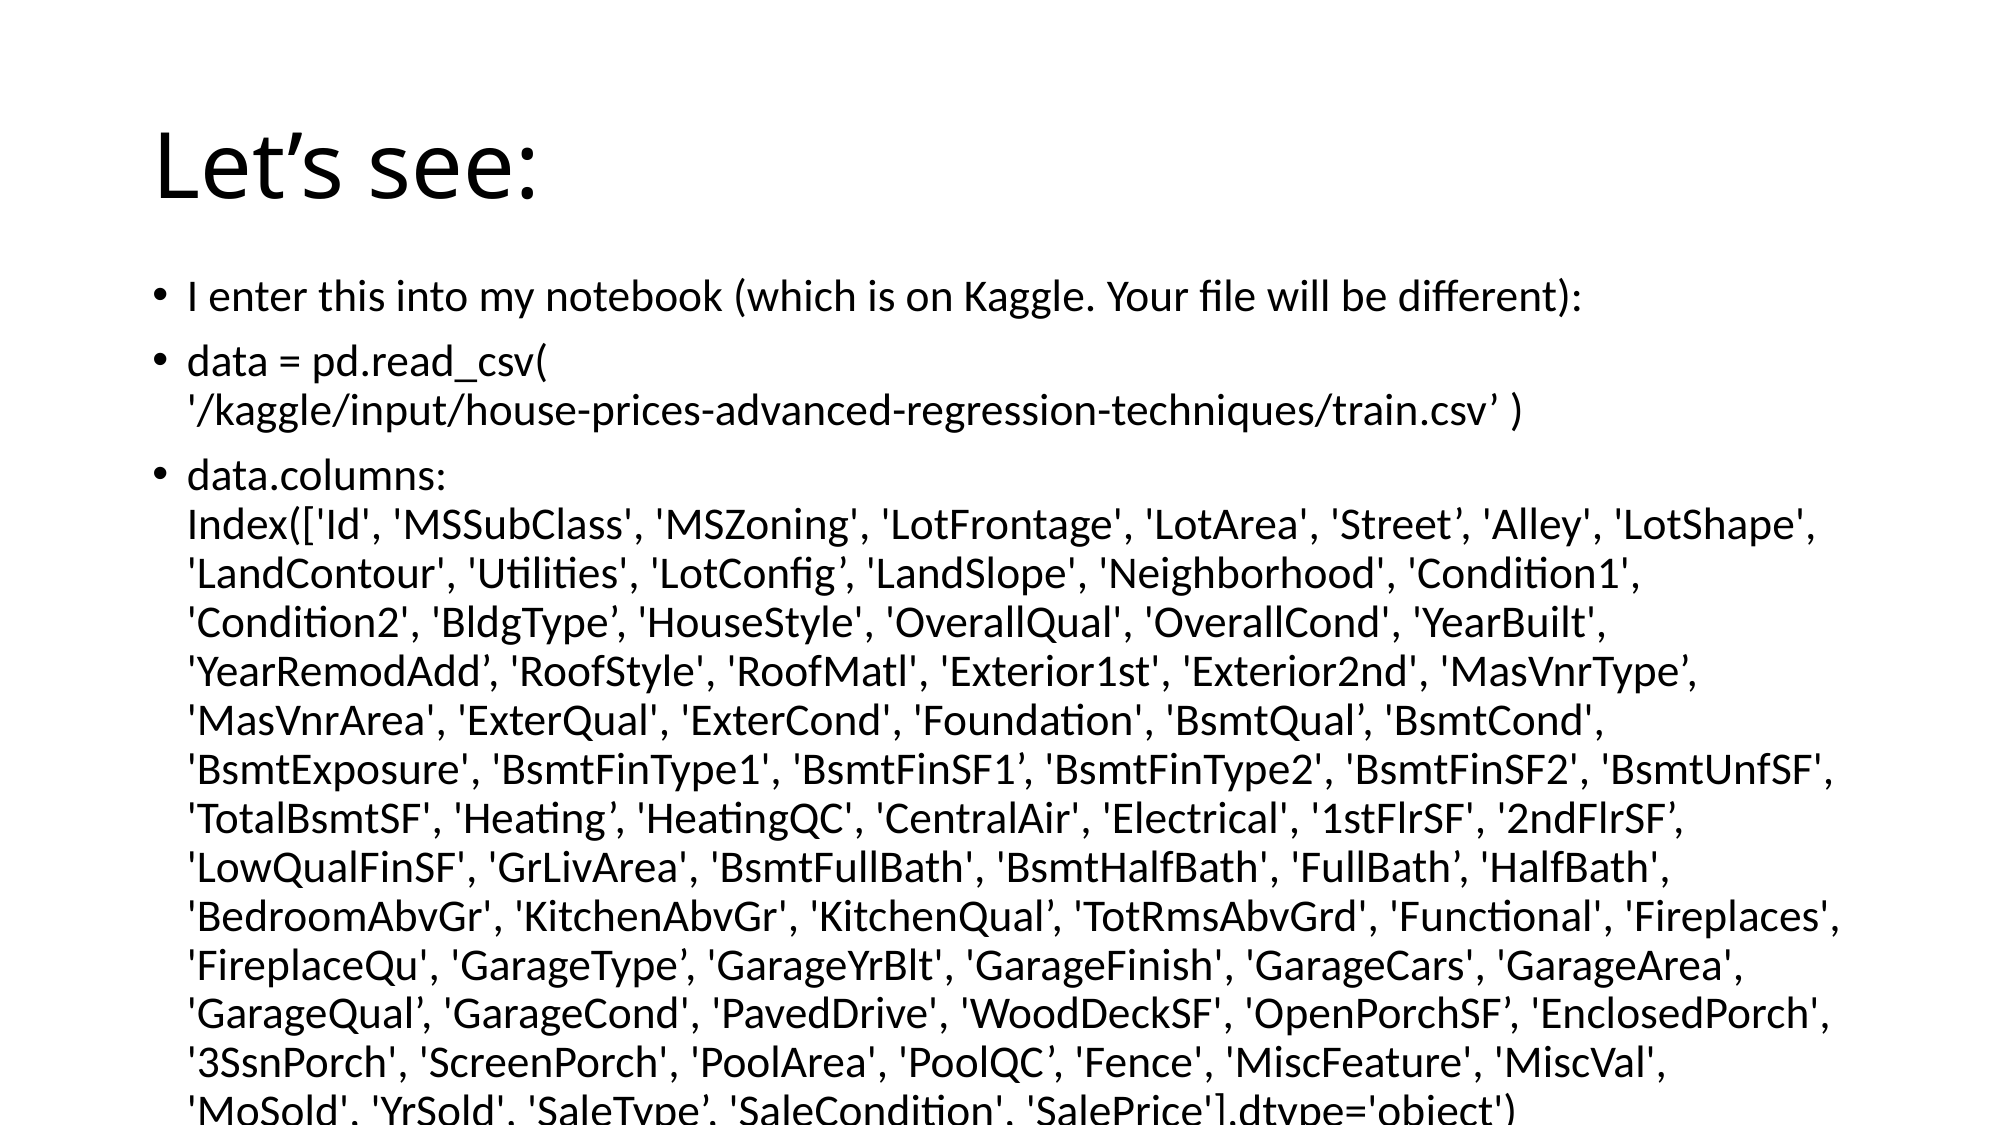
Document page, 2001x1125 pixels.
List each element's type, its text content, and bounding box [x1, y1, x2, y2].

title Let’s see: [137, 59, 1863, 264]
list I enter this into my notebook (which is on Kaggle. Your file will be different): data = pd.read_csv( '/kaggle/input/house-prices-advanced-regression-techniques/train.csv’ ) data.columns: Index(['Id', 'MSSubClass', 'MSZoning', 'LotFrontage', 'LotArea', 'Street’, 'Alley', 'LotShape', 'LandContour', 'Utilities', 'LotConfig’, 'LandSlope', 'Neighborhood', 'Condition1', 'Condition2', 'BldgType’, 'HouseStyle', 'OverallQual', 'OverallCond', 'YearBuilt', 'YearRemodAdd’, 'RoofStyle', 'RoofMatl', 'Exterior1st', 'Exterior2nd', 'MasVnrType’, 'MasVnrArea', 'ExterQual', 'ExterCond', 'Foundation', 'BsmtQual’, 'BsmtCond', 'BsmtExposure', 'BsmtFinType1', 'BsmtFinSF1’, 'BsmtFinType2', 'BsmtFinSF2', 'BsmtUnfSF', 'TotalBsmtSF', 'Heating’, 'HeatingQC', 'CentralAir', 'Electrical', '1stFlrSF', '2ndFlrSF’, 'LowQualFinSF', 'GrLivArea', 'BsmtFullBath', 'BsmtHalfBath', 'FullBath’, 'HalfBath', 'BedroomAbvGr', 'KitchenAbvGr', 'KitchenQual’, 'TotRmsAbvGrd', 'Functional', 'Fireplaces', 'FireplaceQu', 'GarageType’, 'GarageYrBlt', 'GarageFinish', 'GarageCars', 'GarageArea', 'GarageQual’, 'GarageCond', 'PavedDrive', 'WoodDeckSF', 'OpenPorchSF’, 'EnclosedPorch', '3SsnPorch', 'ScreenPorch', 'PoolArea', 'PoolQC’, 'Fence', 'MiscFeature', 'MiscVal', 'MoSold', 'YrSold', 'SaleType’, 'SaleCondition', 'SalePrice'],dtype='object') [137, 264, 1863, 1125]
